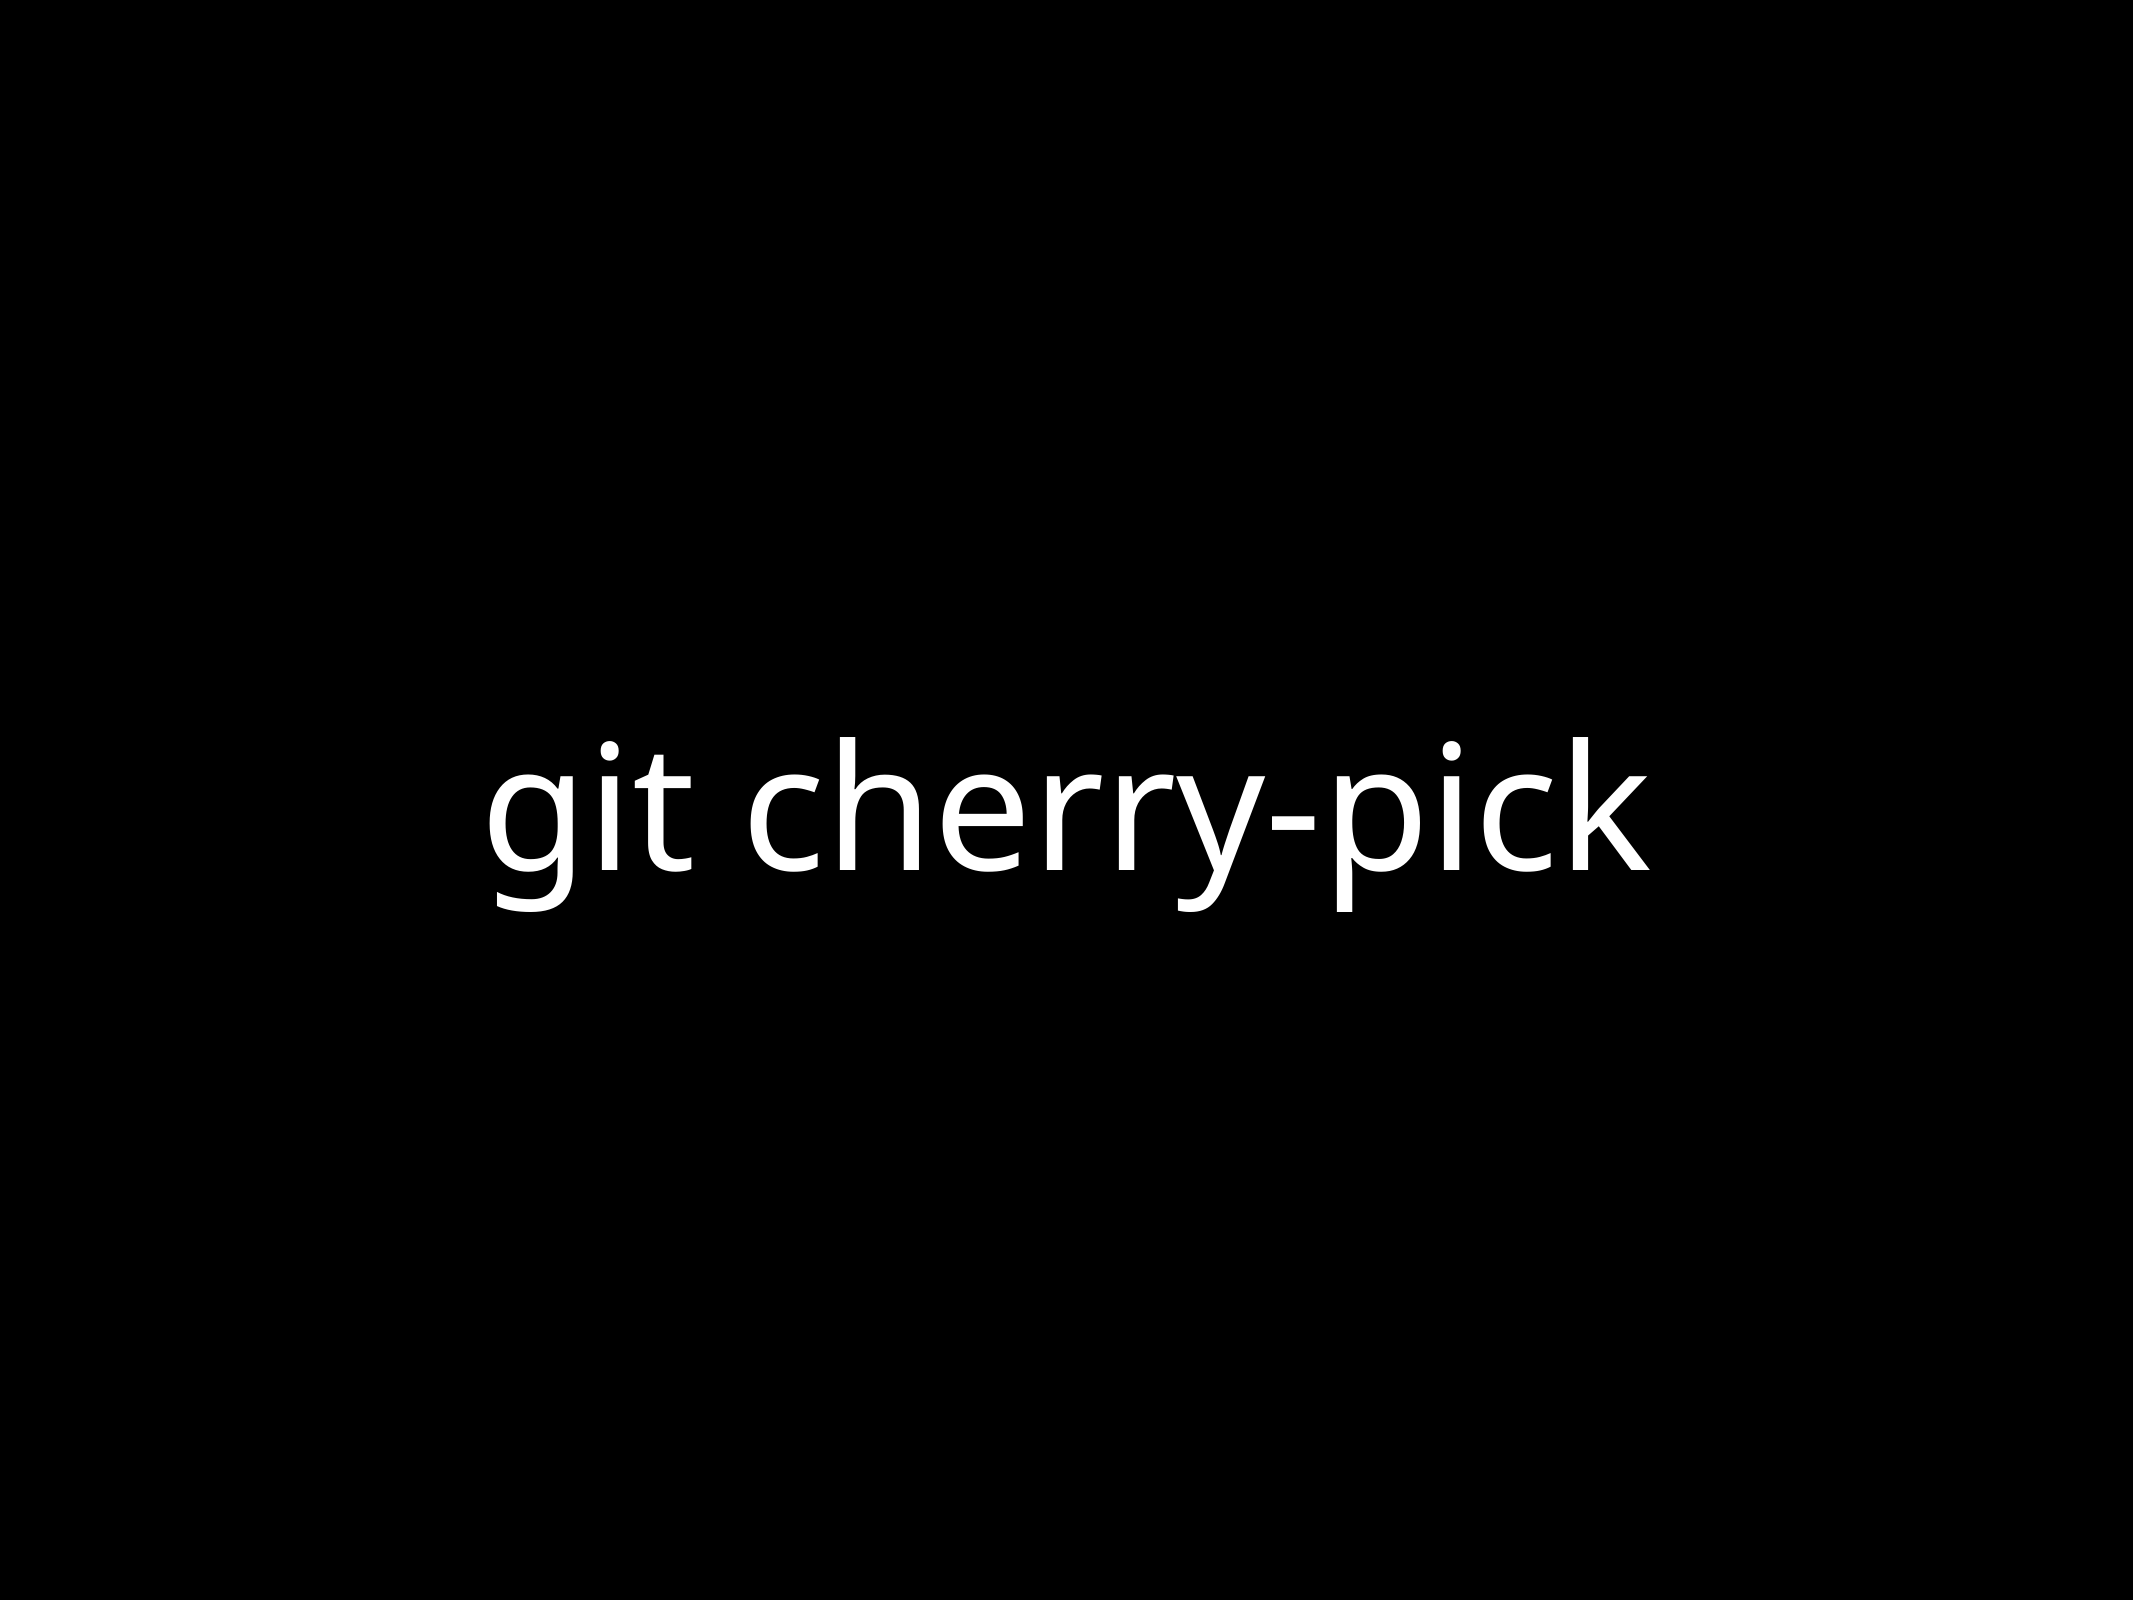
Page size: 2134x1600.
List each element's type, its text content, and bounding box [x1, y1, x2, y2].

title git cherry-pick [207, 486, 1926, 1113]
